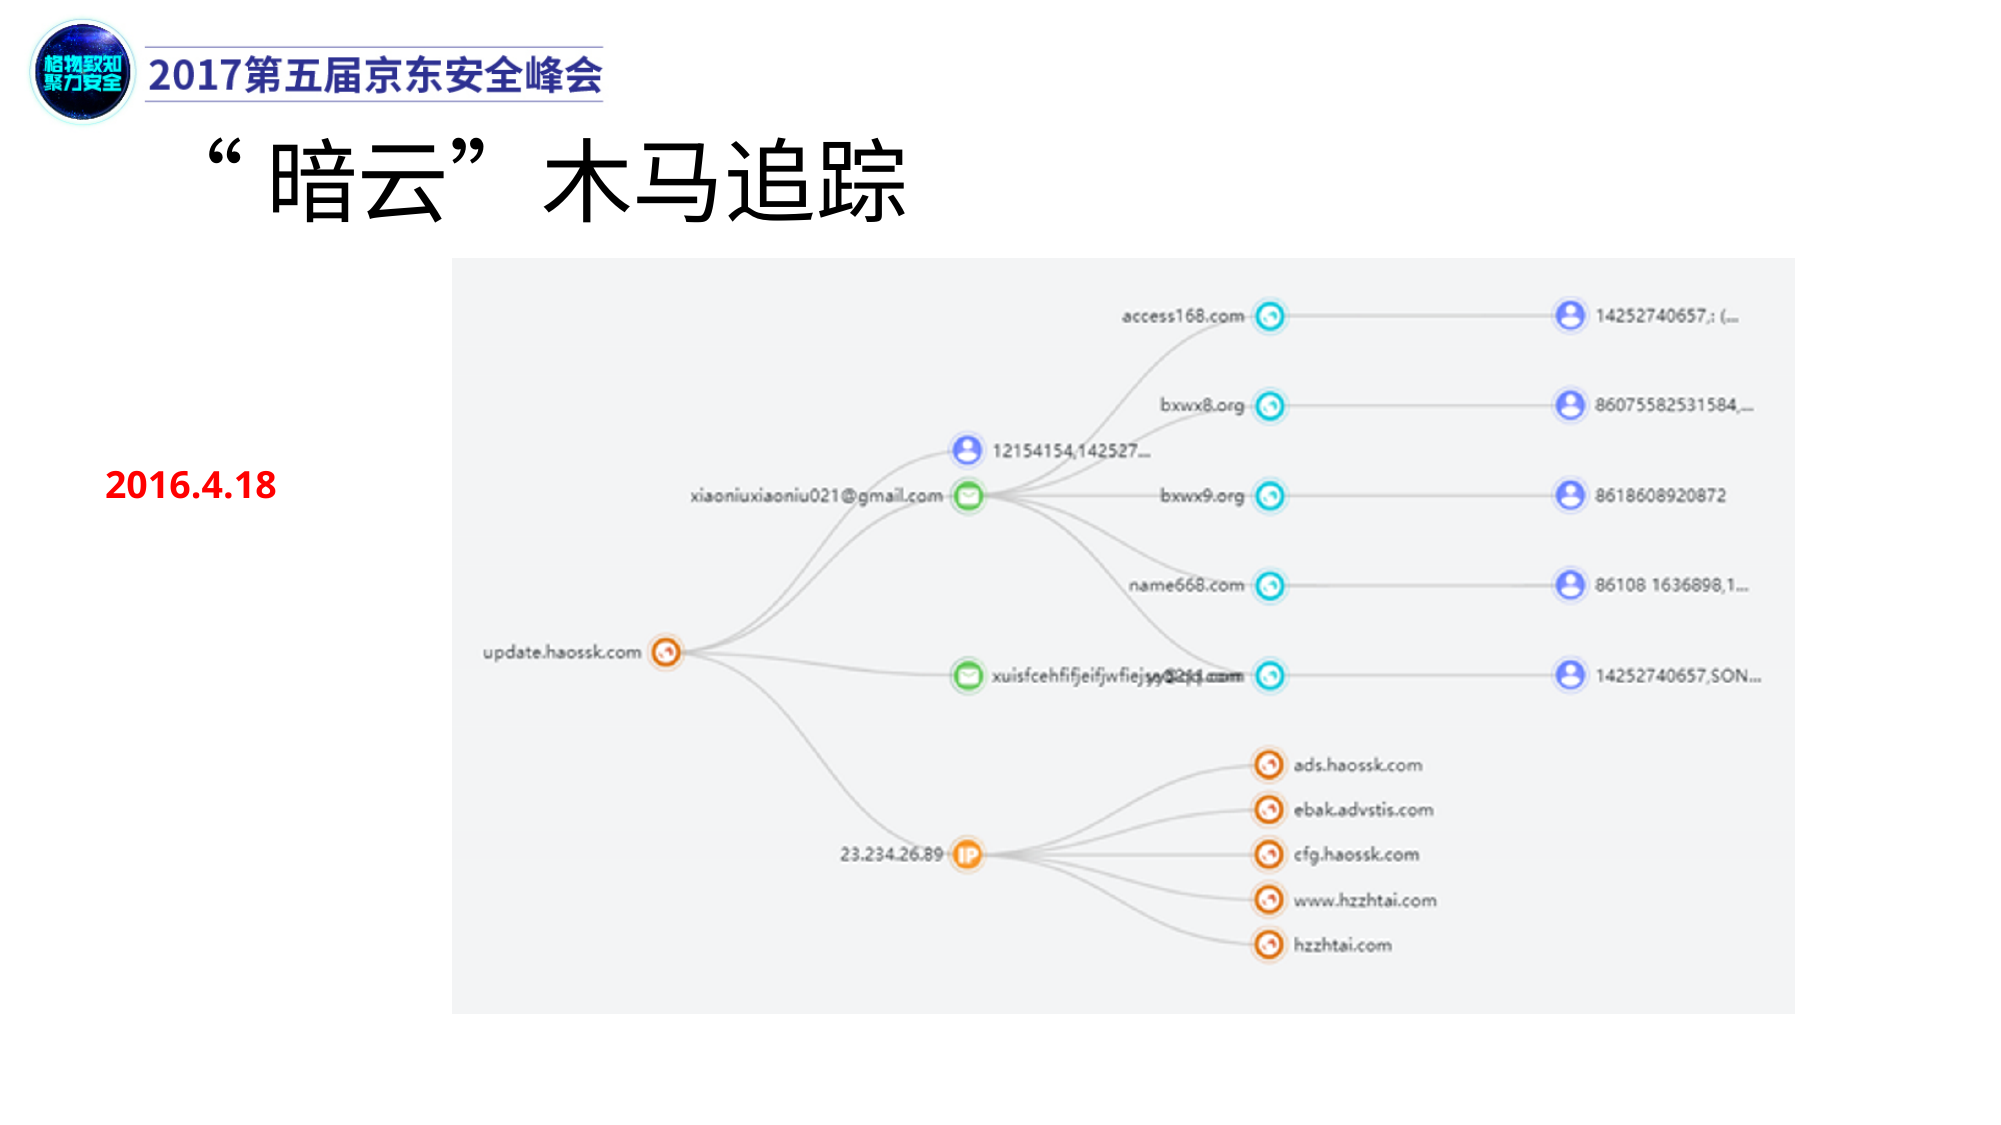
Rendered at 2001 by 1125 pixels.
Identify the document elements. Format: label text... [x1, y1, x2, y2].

picture [0, 0, 2001, 1125]
title “暗云”木马追踪 [137, 128, 1863, 347]
text_box 2016.4.18 [90, 453, 406, 514]
